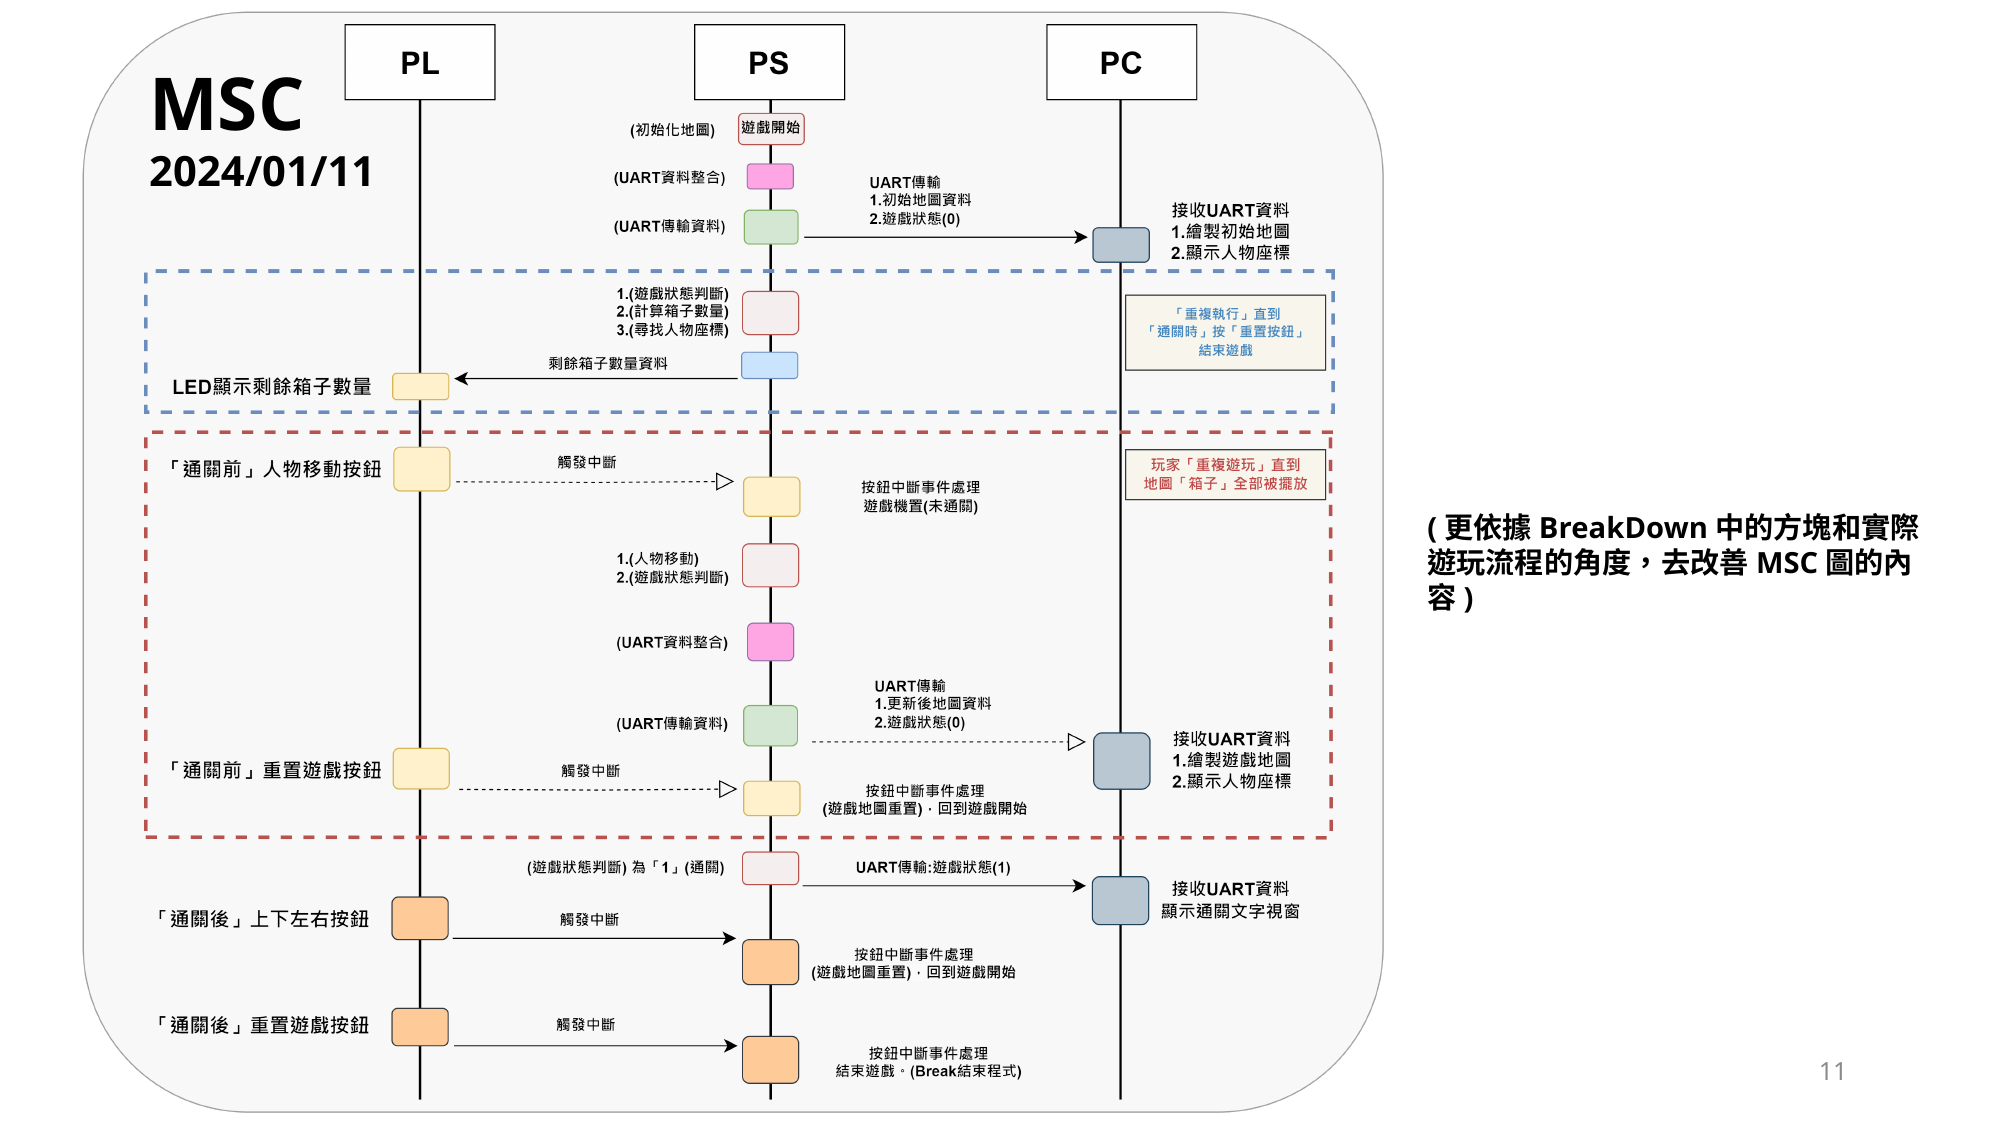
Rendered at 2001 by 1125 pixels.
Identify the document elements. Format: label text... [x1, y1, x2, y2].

picture [70, 0, 1396, 1125]
slide_number 11 [1412, 1042, 1863, 1103]
text_box (更依據BreakDown中的方塊和實際遊玩流程的角度，去改善MSC圖的內容) [1412, 501, 1948, 622]
